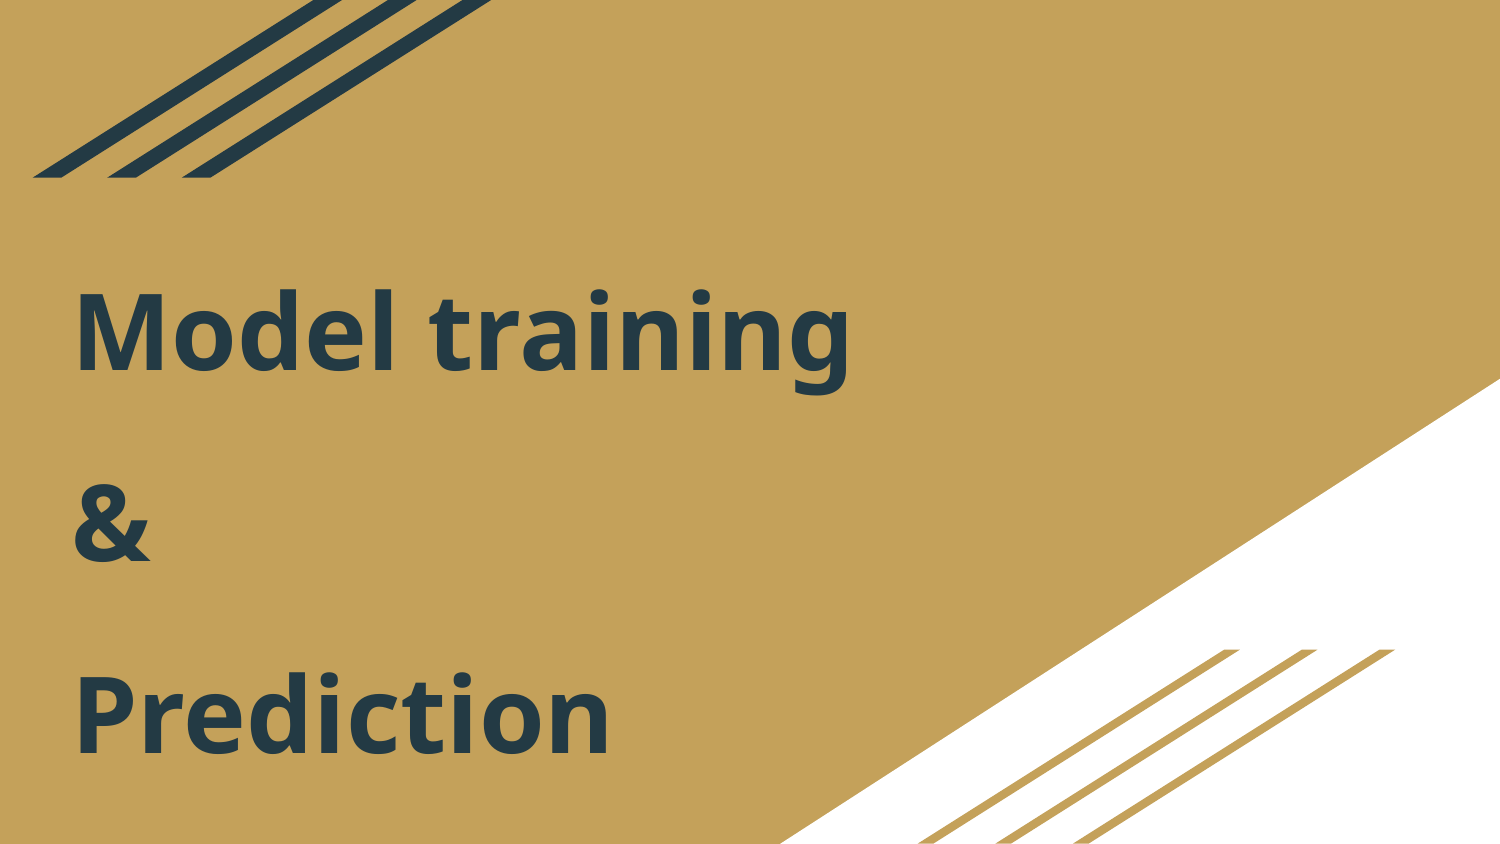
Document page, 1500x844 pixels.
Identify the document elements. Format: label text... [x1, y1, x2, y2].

text_box Model training & Prediction [56, 185, 1224, 745]
